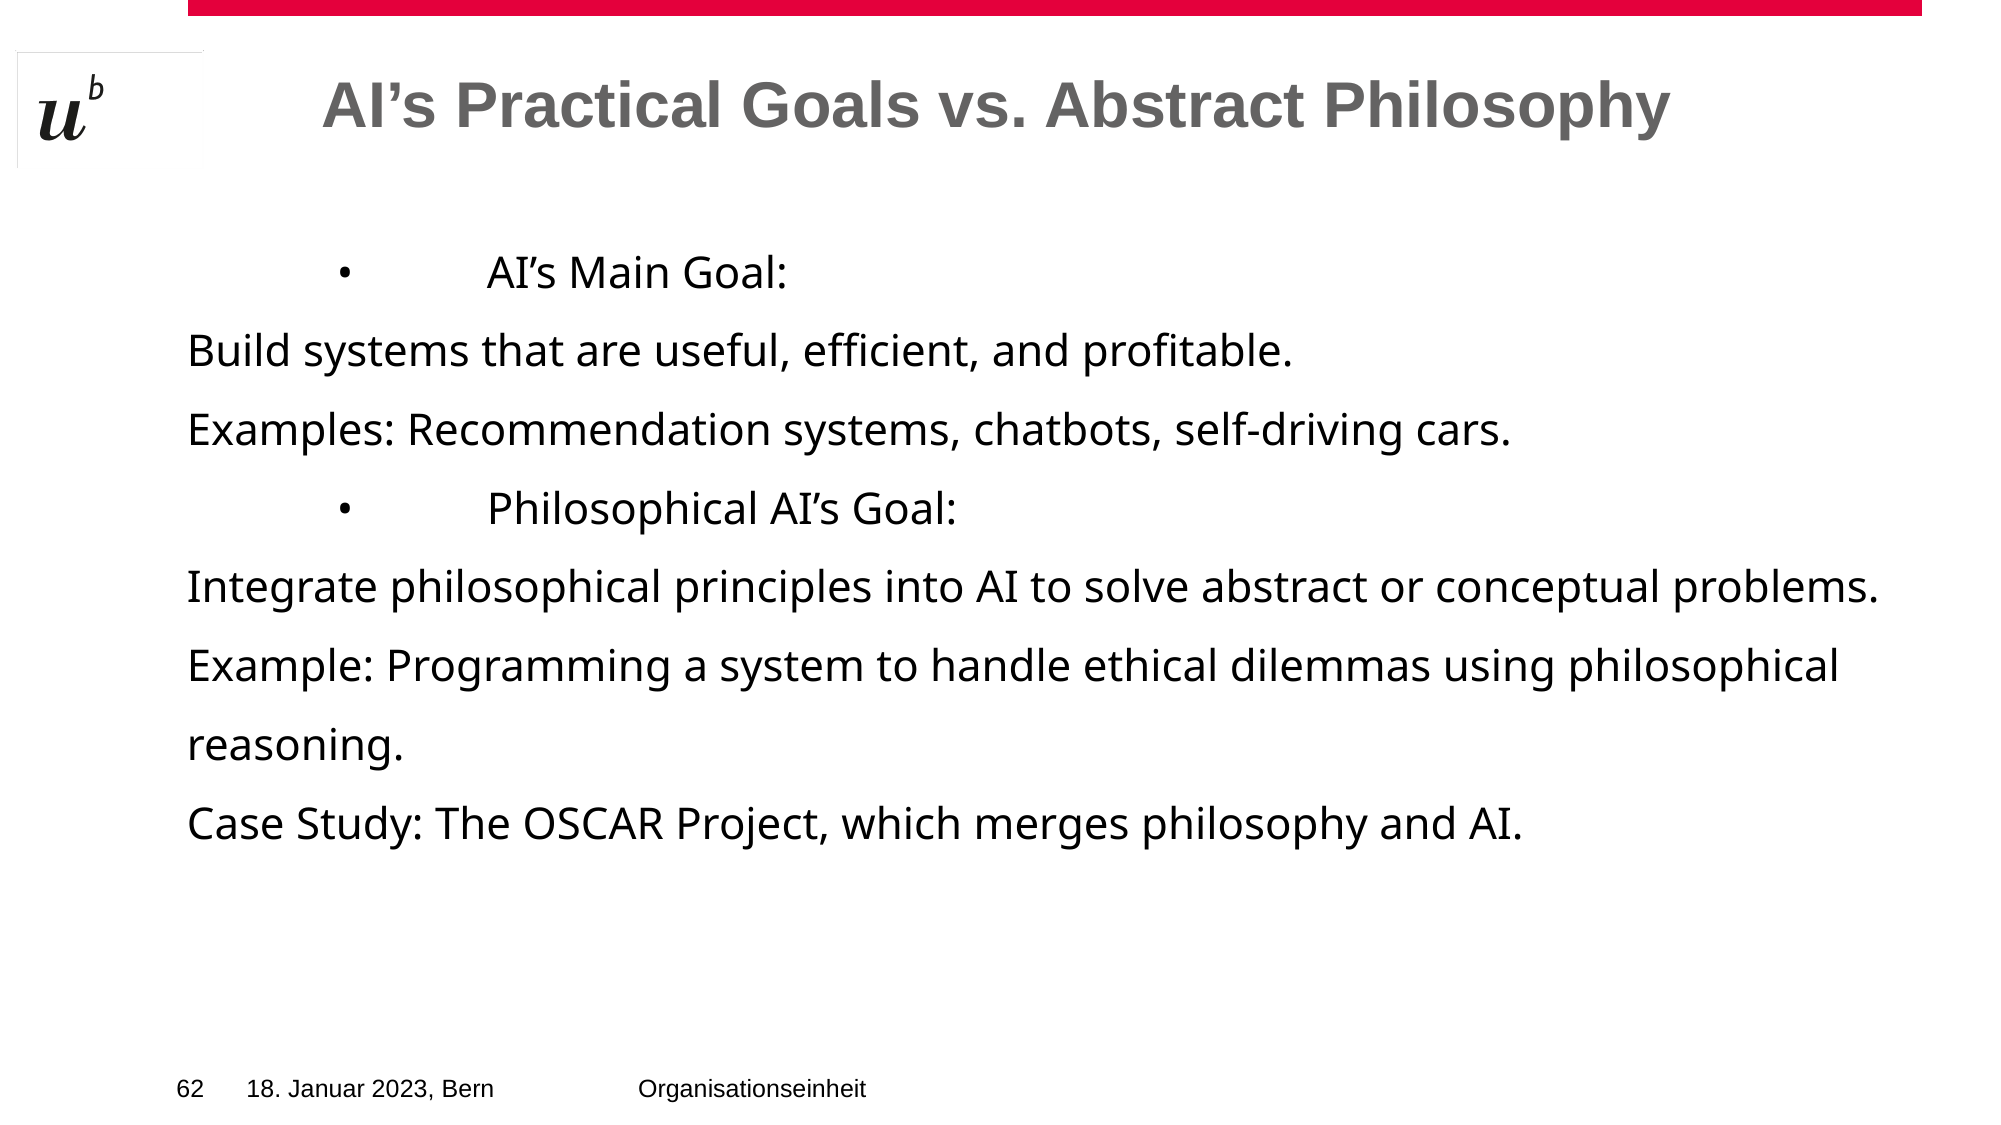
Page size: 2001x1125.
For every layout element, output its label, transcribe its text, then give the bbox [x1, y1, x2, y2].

picture [15, 50, 204, 169]
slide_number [231, 1057, 602, 1117]
text_box • AI’s Main Goal: Build systems that are useful, efficient, and profitable. Examples: Recommendation systems, chatbots, self-driving cars. • Philosophical AI’s Goal: Integrate philosophical principles into AI to solve abstract or conceptual problems. Example: Programming a system to handle ethical dilemmas using philosophical reasoning. Case Study: The OSCAR Project, which merges philosophy and AI. [171, 203, 1954, 942]
footer Organisationseinheit [623, 1057, 1900, 1117]
slide_number ‹#› [149, 1057, 211, 1117]
text_box AI’s Practical Goals vs. Abstract Philosophy [306, 54, 1853, 148]
